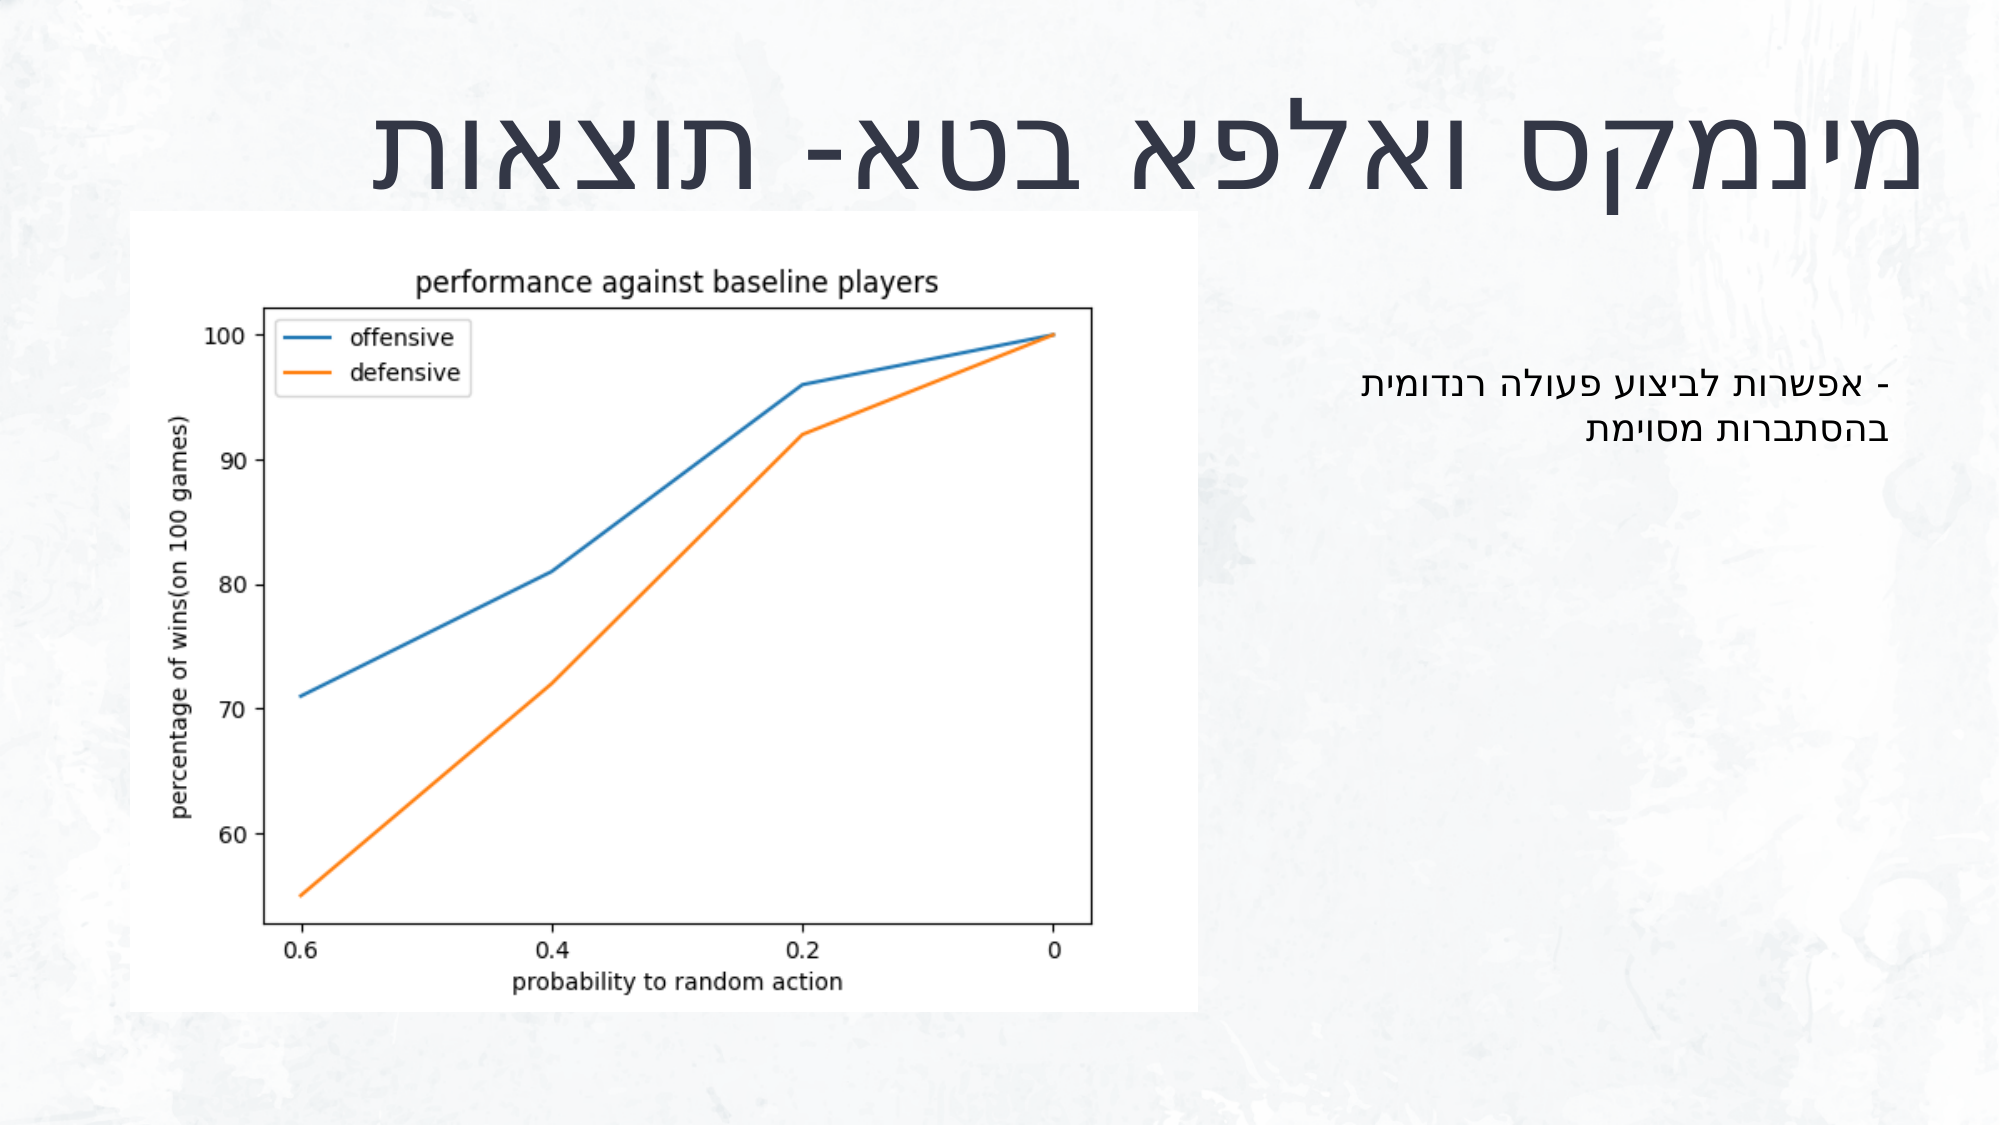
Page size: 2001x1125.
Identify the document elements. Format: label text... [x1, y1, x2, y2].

text_box - אפשרות לביצוע פעולה רנדומית בהסתברות מסוימת [1283, 351, 1905, 457]
title מינמקס ואלפא בטא- תוצאות [261, 27, 1947, 212]
picture [0, 0, 2000, 1125]
